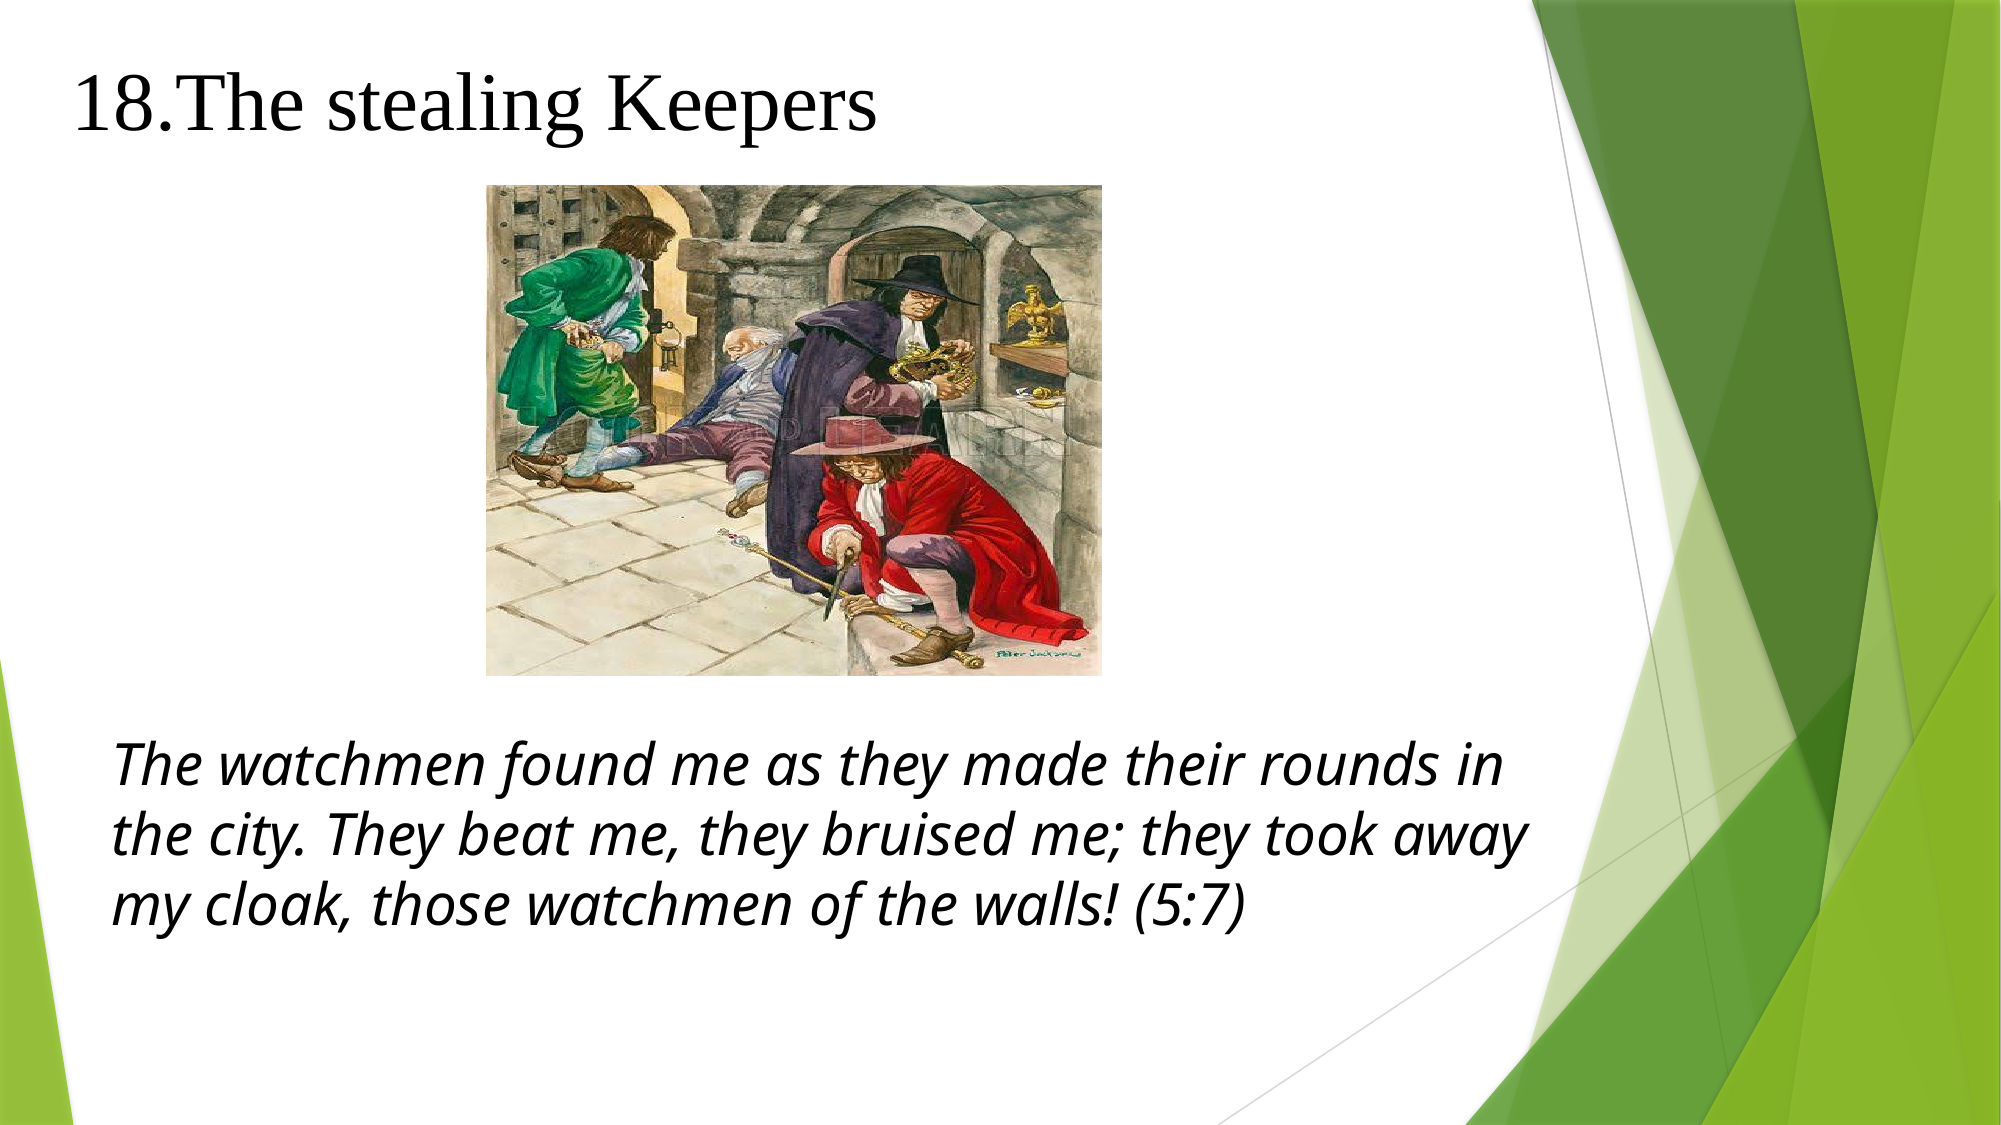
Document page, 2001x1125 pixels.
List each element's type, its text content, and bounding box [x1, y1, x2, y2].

title 18.The stealing Keepers [56, 39, 1467, 257]
text_box The watchmen found me as they made their rounds in the city. They beat me, they bruised me; they took away my cloak, those watchmen of the walls! (5:7) [96, 719, 1611, 945]
picture [485, 184, 1103, 677]
